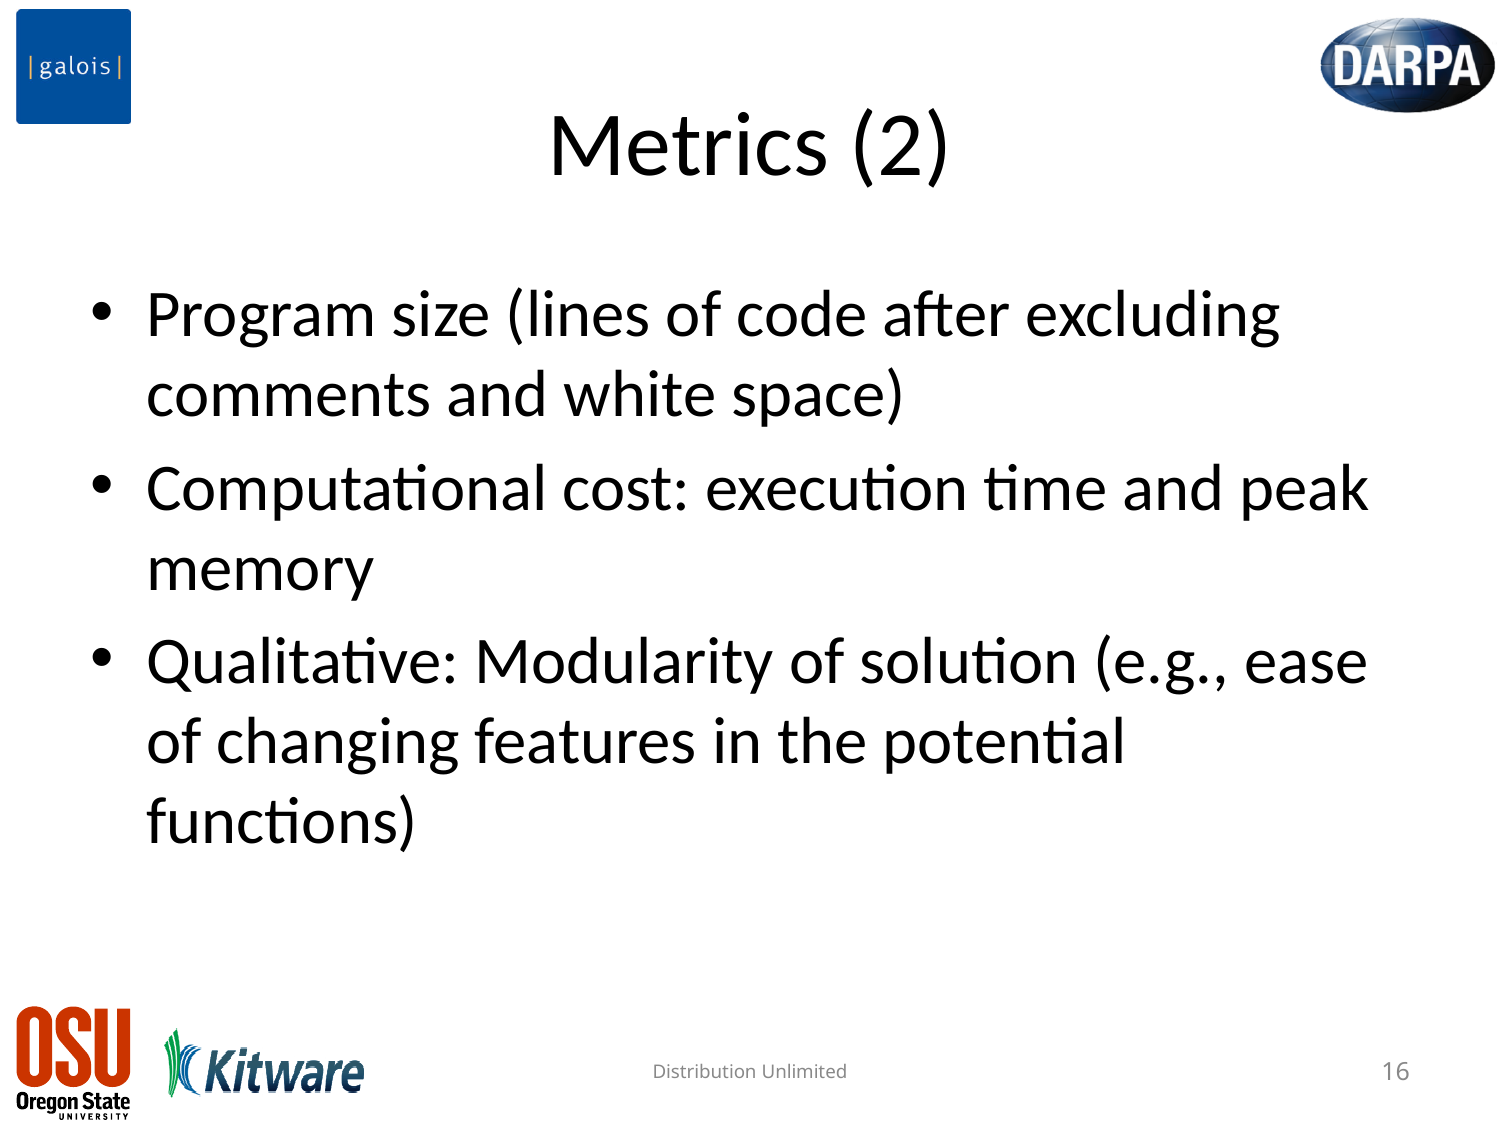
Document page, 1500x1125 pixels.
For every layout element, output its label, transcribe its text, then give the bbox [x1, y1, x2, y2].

slide_number 16 [1074, 1042, 1425, 1103]
picture [16, 9, 131, 124]
picture [150, 1017, 378, 1109]
footer Distribution Unlimited [512, 1042, 988, 1103]
title Metrics (2) [75, 45, 1425, 233]
list Program size (lines of code after excluding comments and white space) Computational cost: execution time and peak memory Qualitative: Modularity of solution (e.g., ease of changing features in the potential functions) [75, 262, 1425, 1005]
picture [1318, 11, 1497, 119]
